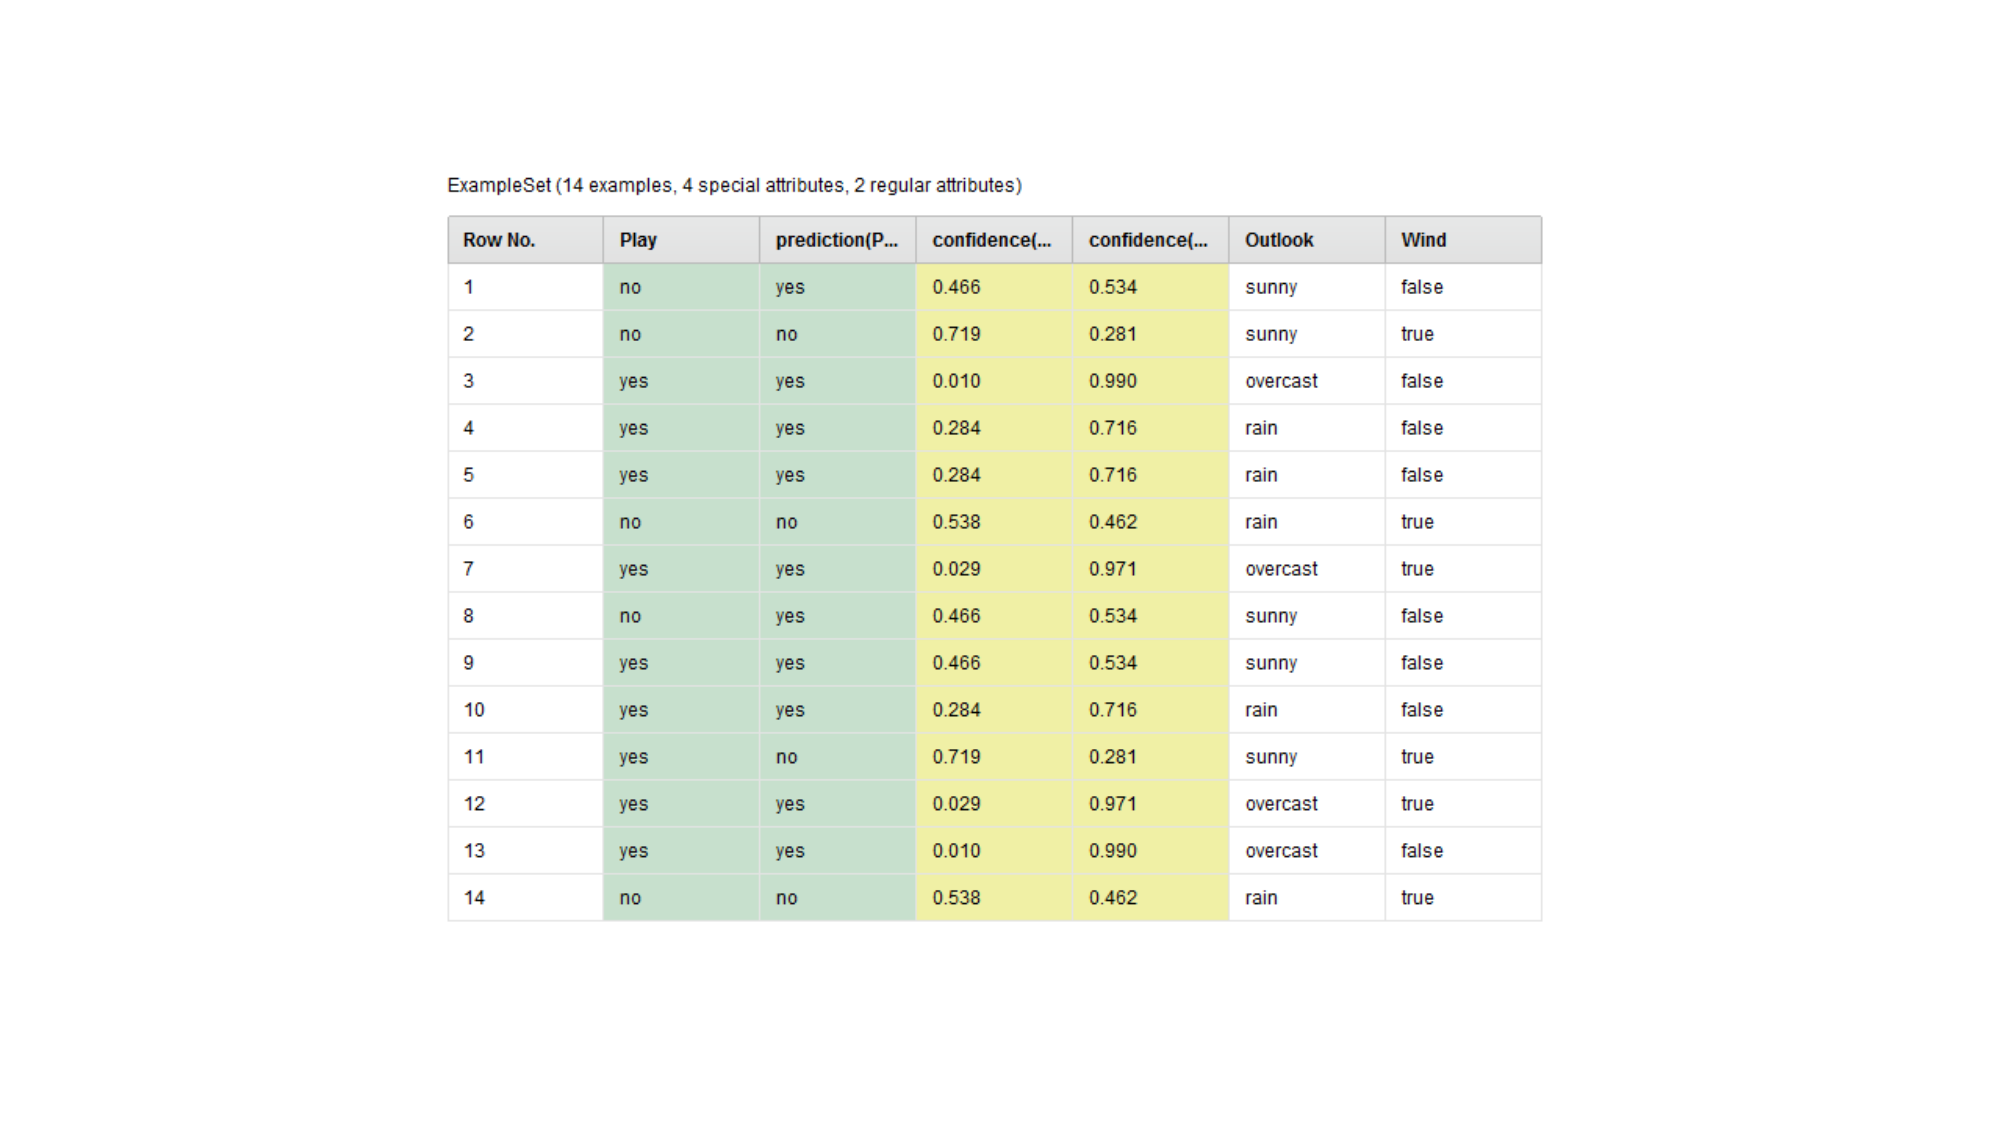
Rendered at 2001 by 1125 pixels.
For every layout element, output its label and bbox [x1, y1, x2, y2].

picture [440, 164, 1560, 961]
